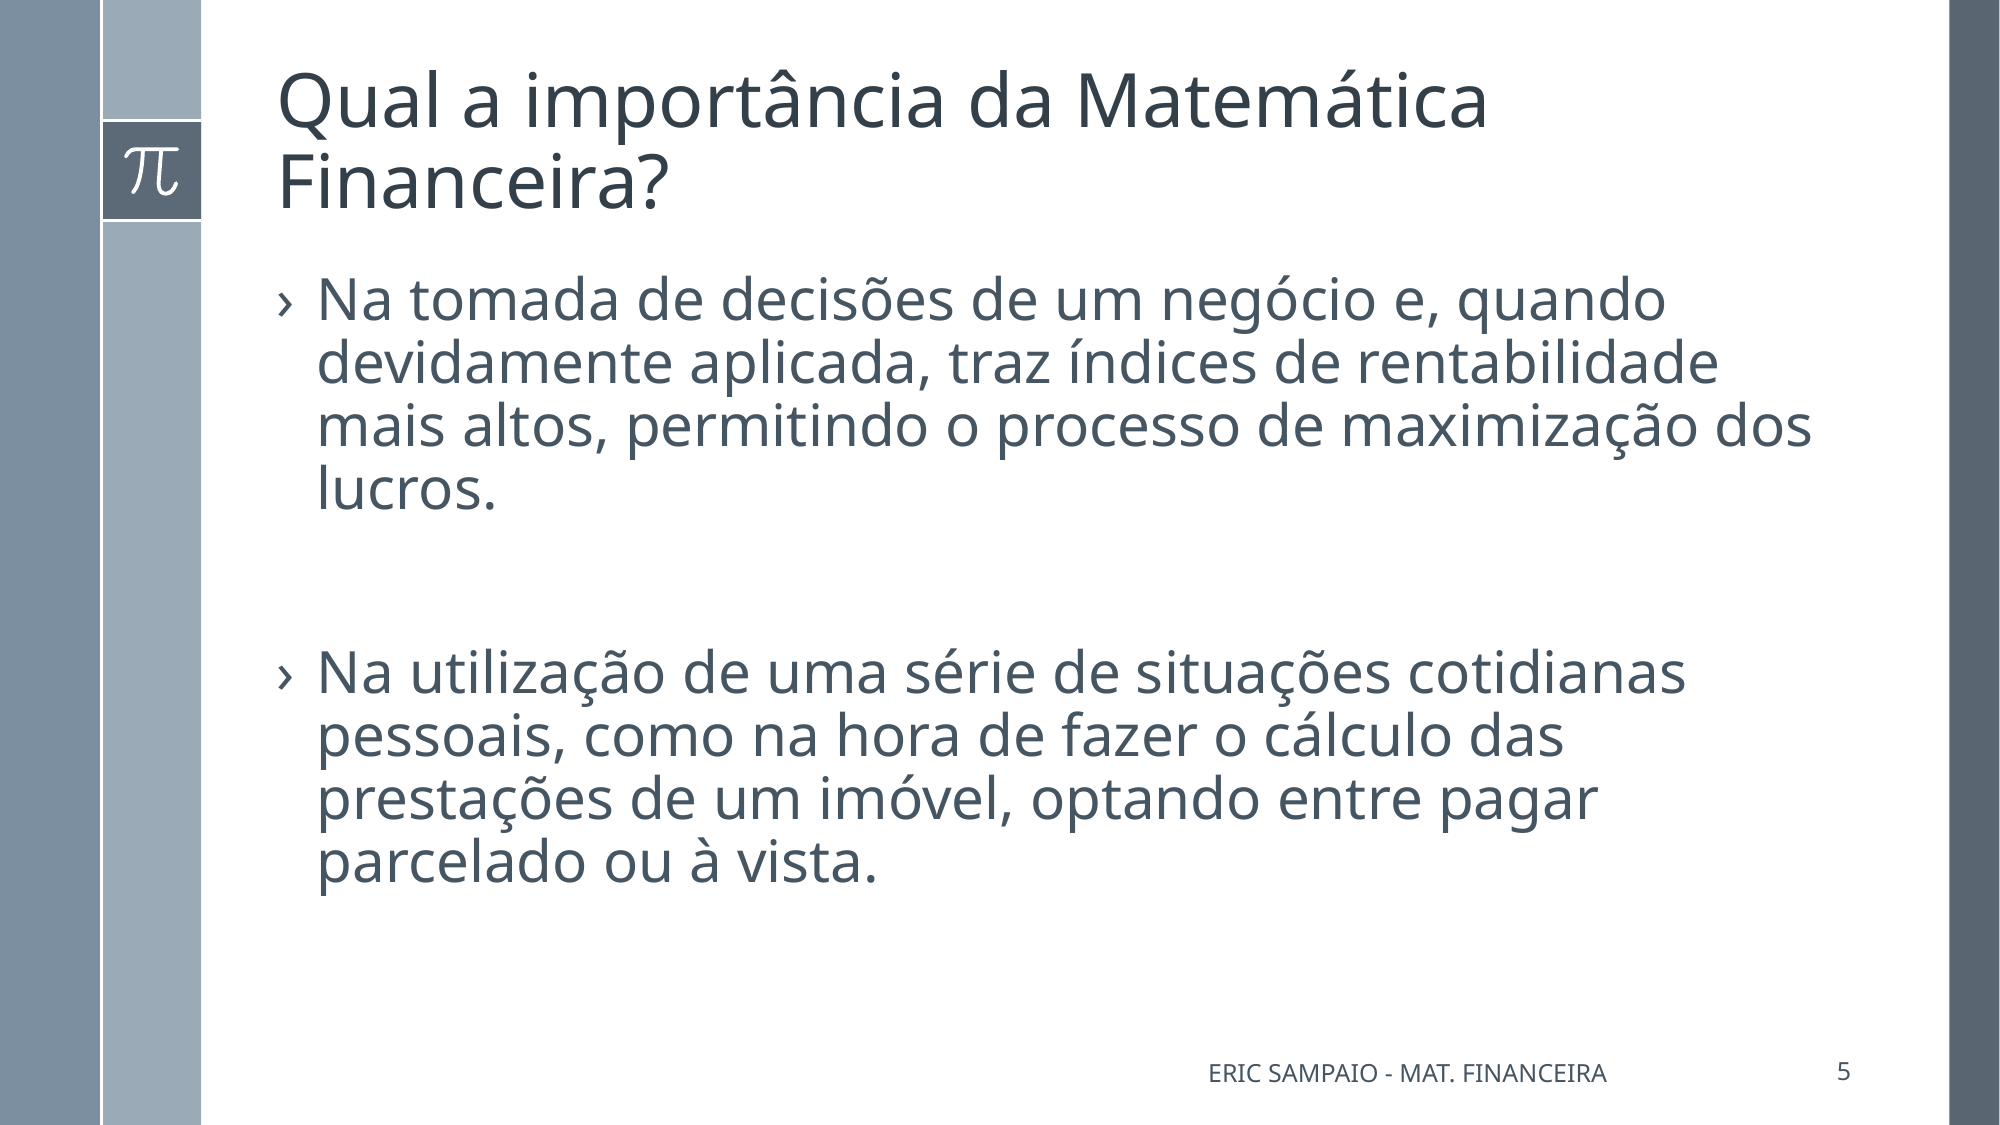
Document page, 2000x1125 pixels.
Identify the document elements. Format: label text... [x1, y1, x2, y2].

footer Eric Sampaio - Mat. Financeira [1082, 1042, 1734, 1103]
slide_number 5 [1766, 1042, 1867, 1103]
title Qual a importância da Matemática Financeira? [261, 29, 1867, 233]
list Na tomada de decisões de um negócio e, quando devidamente aplicada, traz índices de rentabilidade mais altos, permitindo o processo de maximização dos lucros. Na utilização de uma série de situações cotidianas pessoais, como na hora de fazer o cálculo das prestações de um imóvel, optando entre pagar parcelado ou à vista. [261, 262, 1867, 1013]
